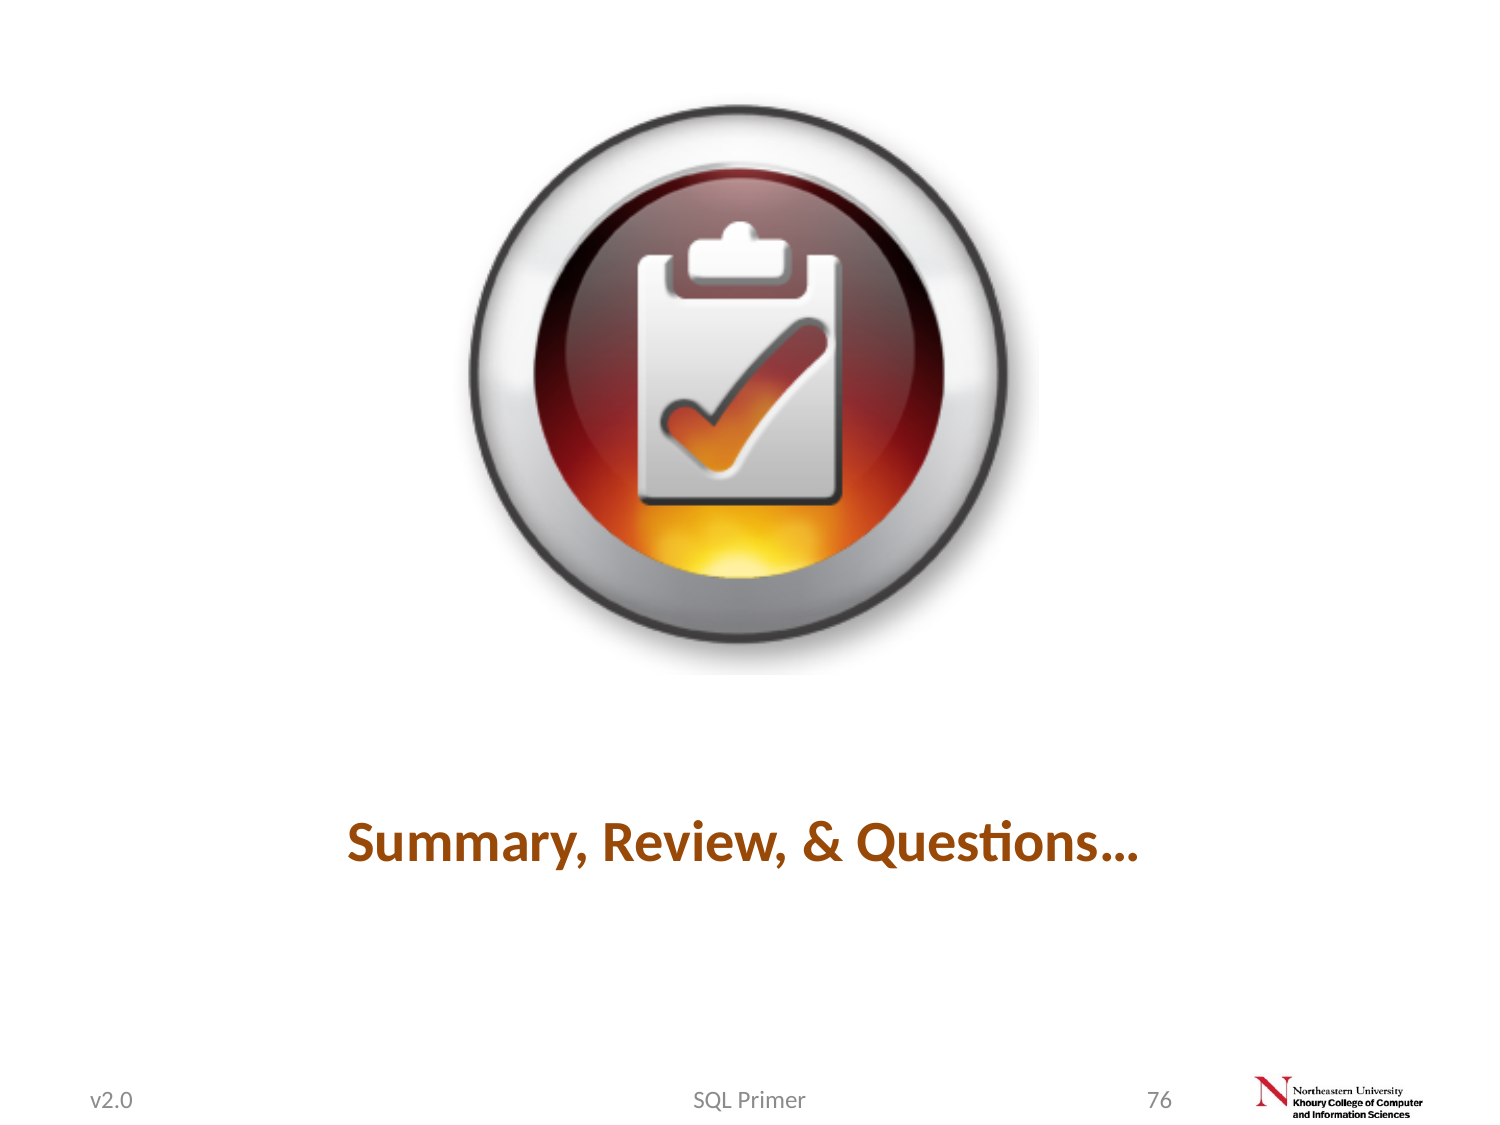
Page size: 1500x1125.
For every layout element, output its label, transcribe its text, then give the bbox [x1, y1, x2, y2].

picture [1250, 1073, 1425, 1122]
footer SQL Primer [512, 1074, 988, 1122]
title Summary, Review, & Questions… [294, 787, 1194, 881]
picture [438, 74, 1040, 676]
slide_number v2.0 [75, 1074, 425, 1122]
slide_number 76 [1074, 1074, 1188, 1122]
